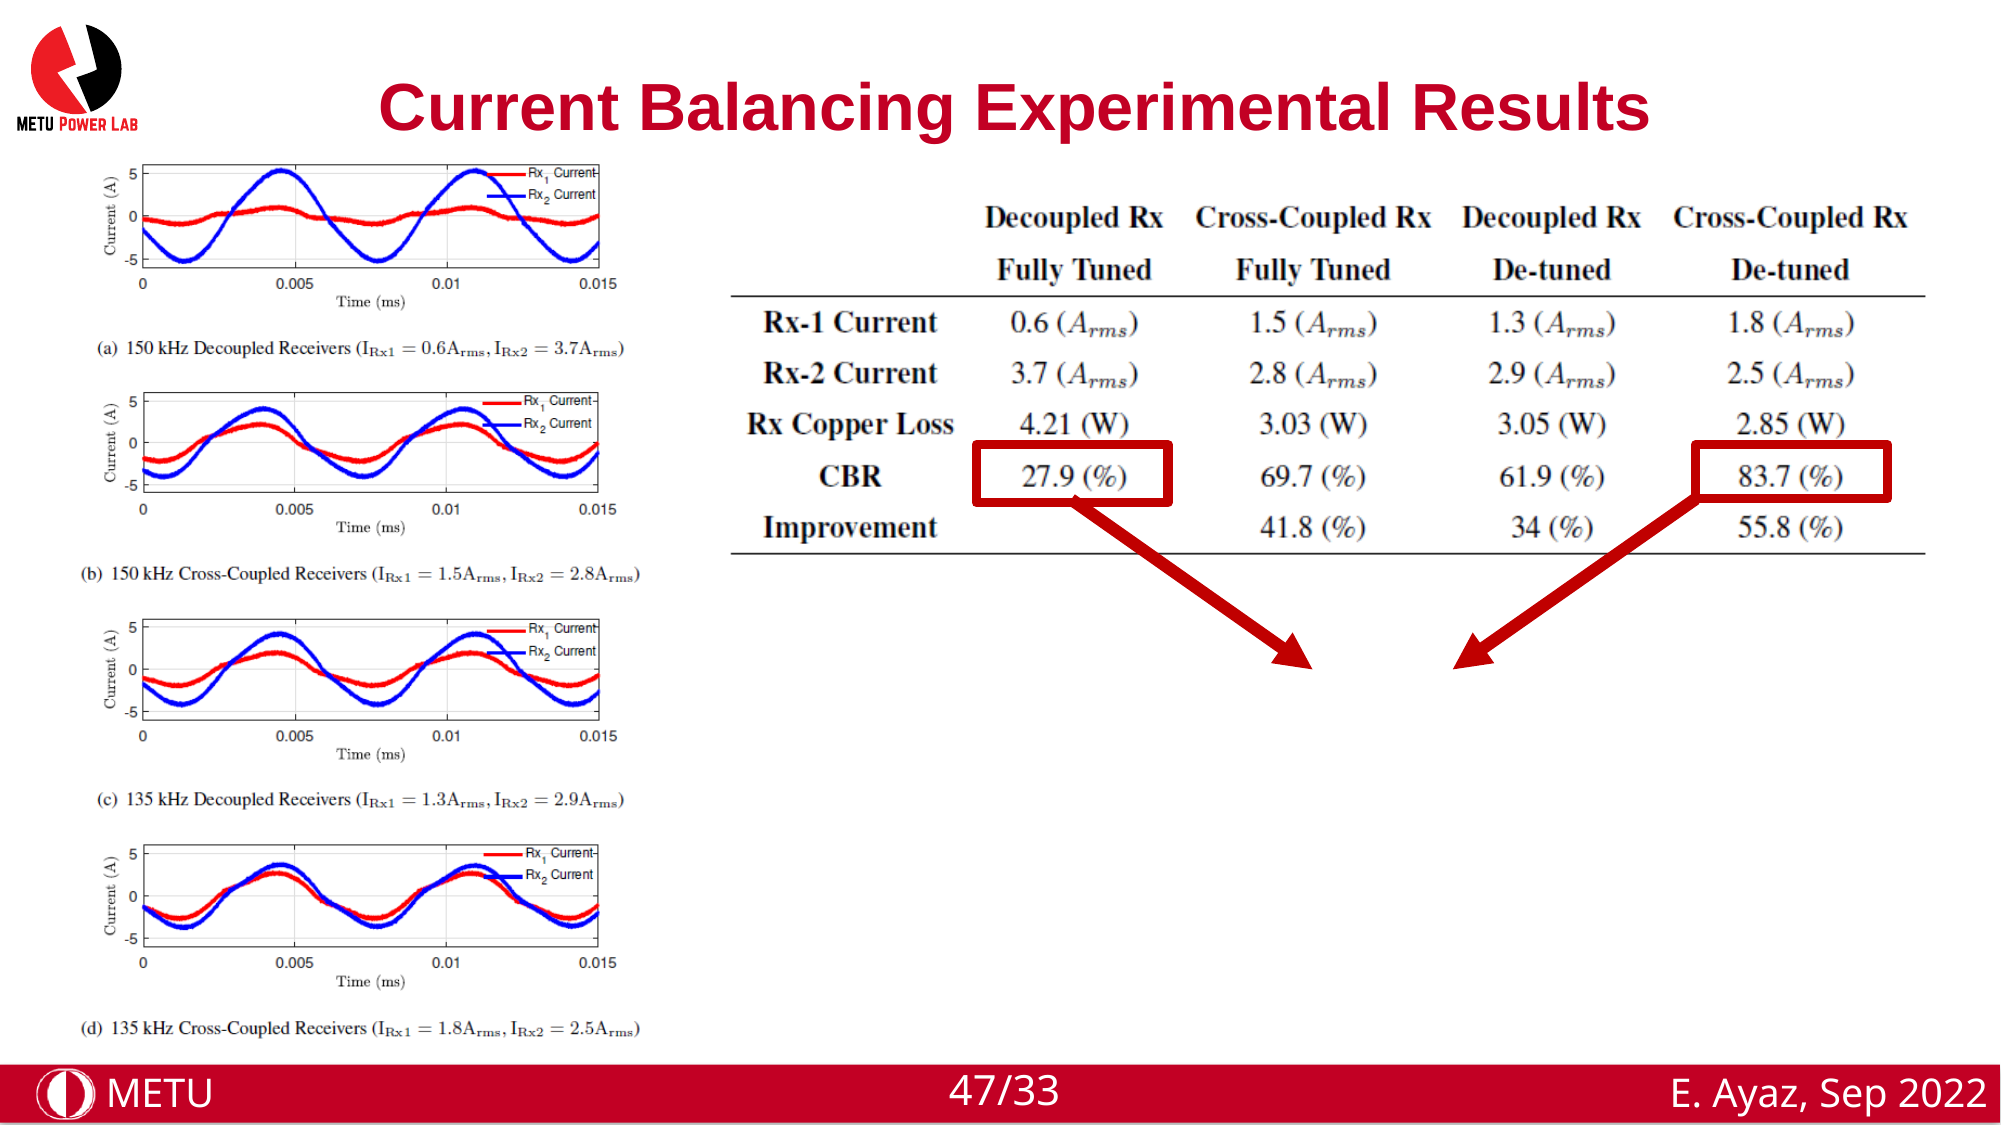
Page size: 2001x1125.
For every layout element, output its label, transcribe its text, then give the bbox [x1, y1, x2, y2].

picture [30, 1068, 99, 1120]
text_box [1070, 499, 1313, 670]
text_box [1452, 498, 1696, 670]
picture [72, 148, 657, 1057]
picture [725, 194, 1939, 582]
text_box Current Balancing Experimental Results [110, 13, 1922, 195]
